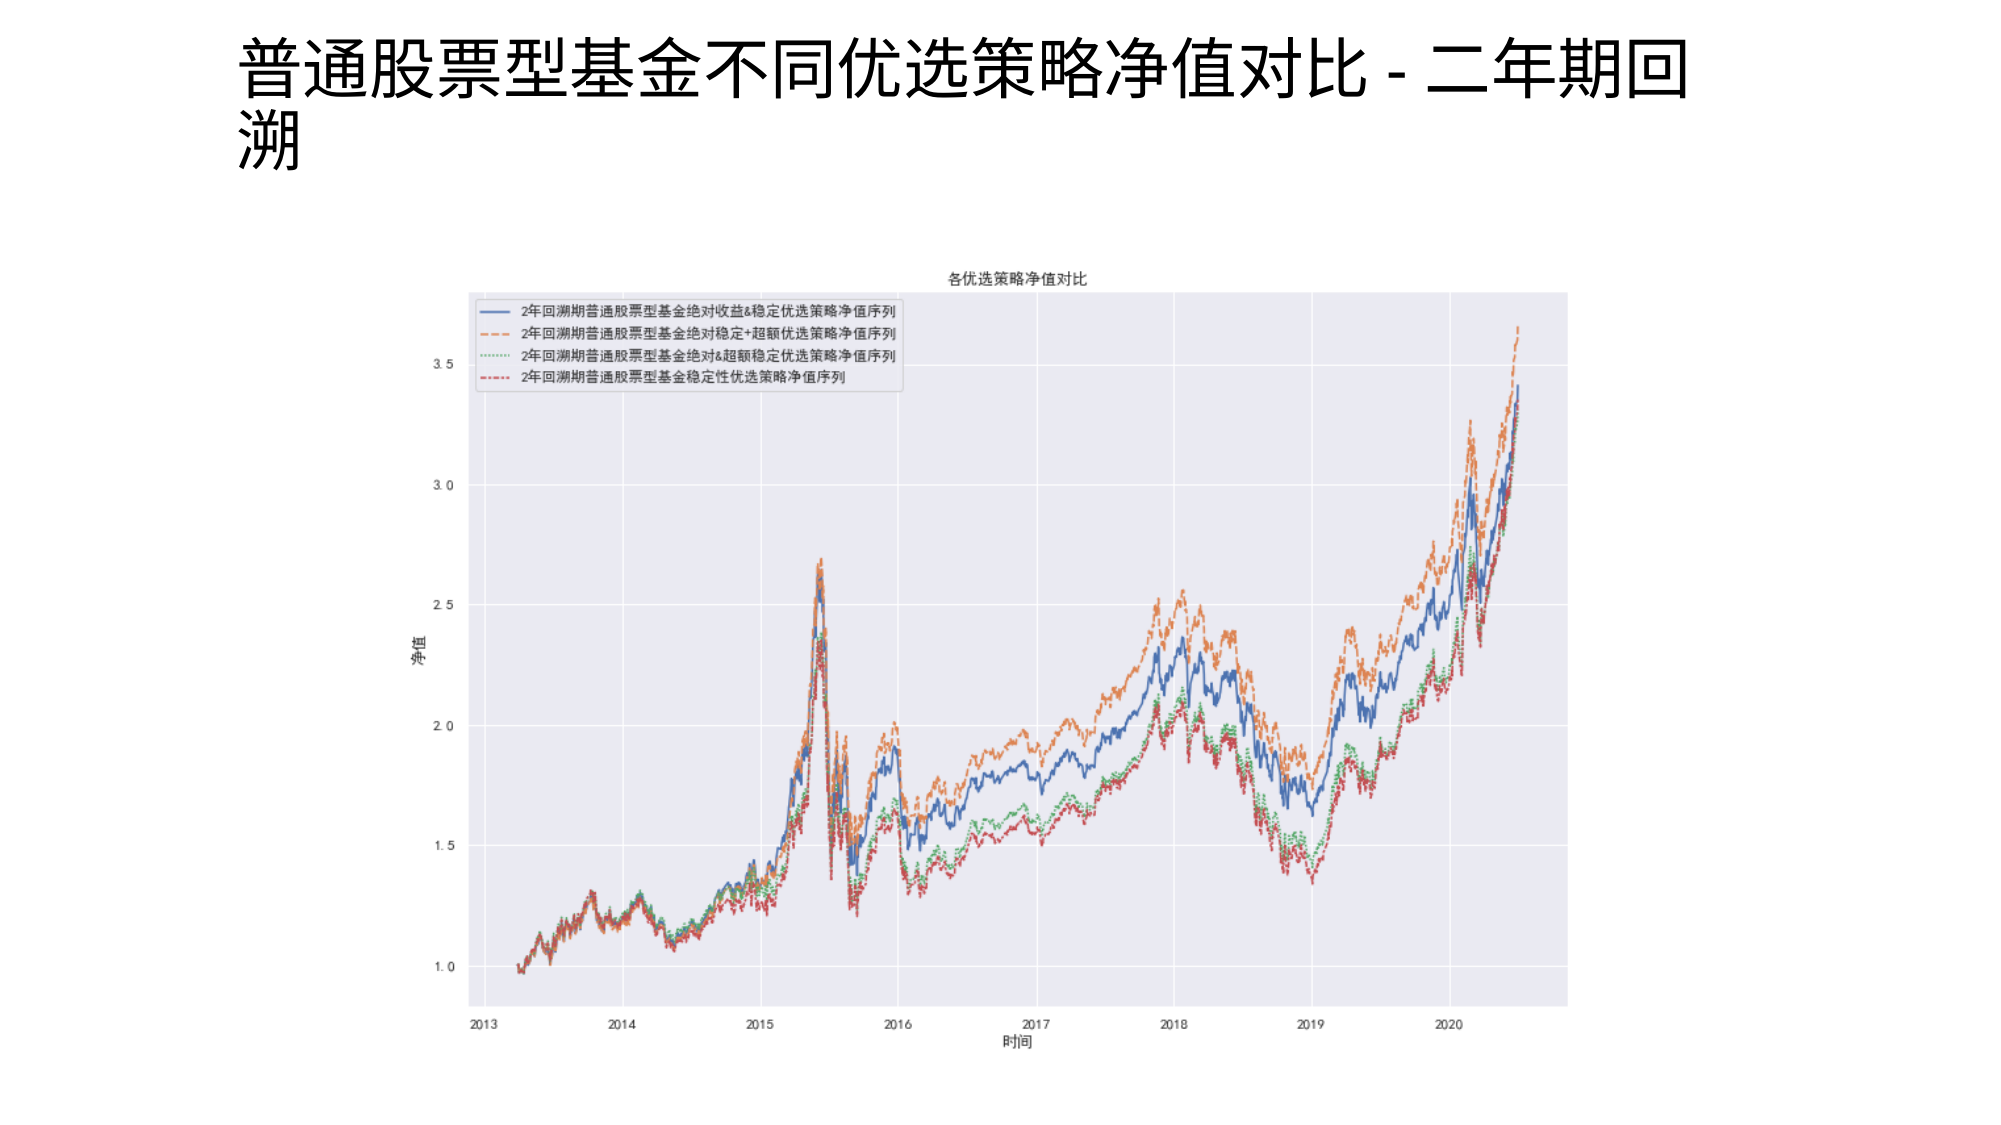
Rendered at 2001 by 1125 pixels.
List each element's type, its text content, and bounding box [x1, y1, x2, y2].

picture [290, 178, 1710, 1125]
title 普通股票型基金不同优选策略净值对比-二年期回溯 [221, 6, 1754, 210]
